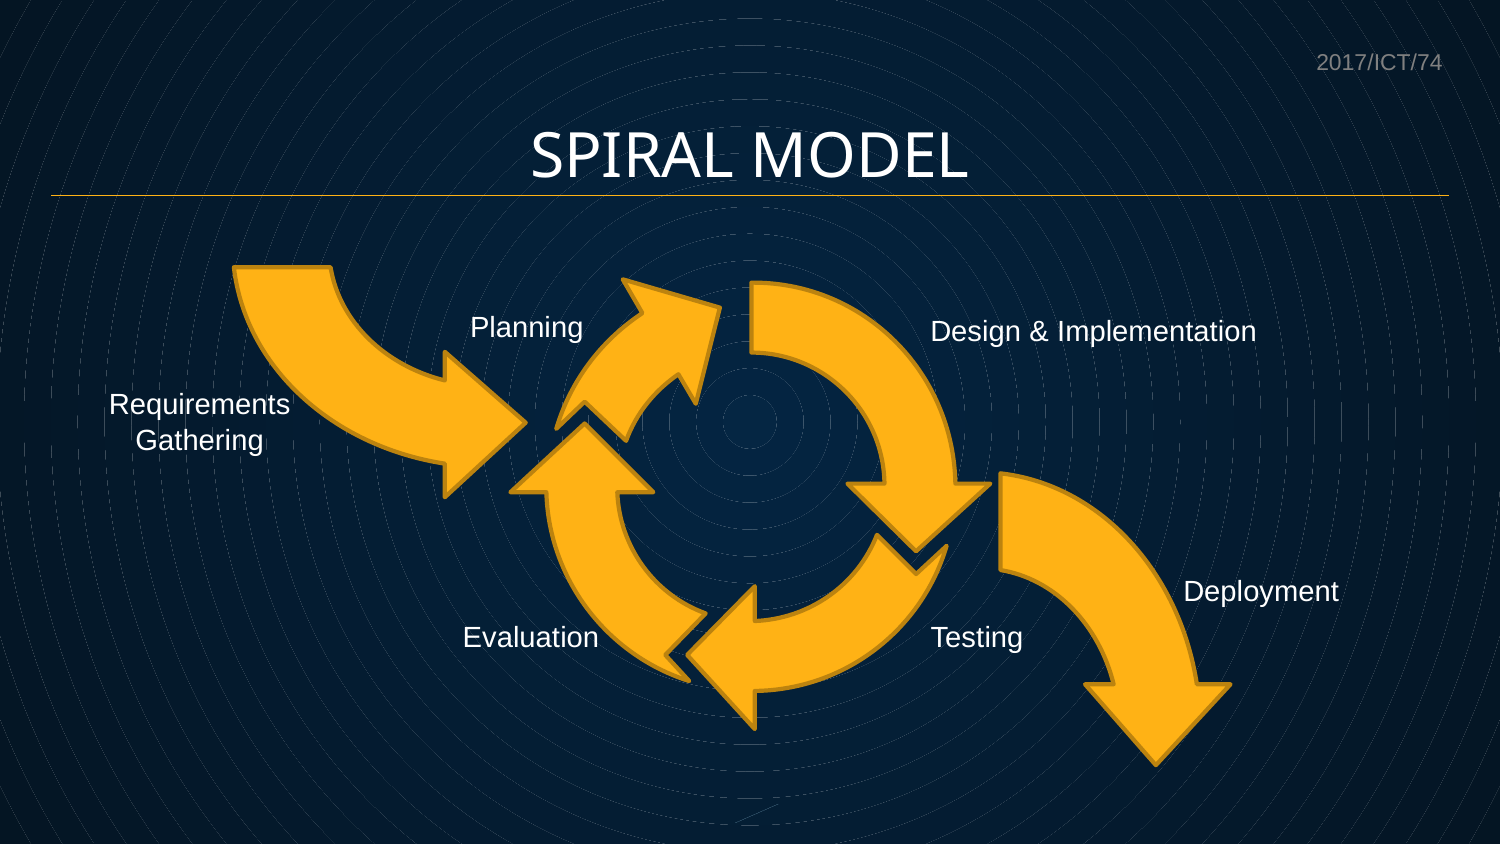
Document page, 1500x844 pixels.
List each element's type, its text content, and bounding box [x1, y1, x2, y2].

title SPIRAL MODEL [51, 202, 1449, 206]
text_box [1083, 622, 1233, 768]
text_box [510, 278, 991, 730]
text_box Testing [996, 620, 1164, 669]
text_box Deployment [1090, 573, 1432, 622]
text_box [998, 471, 1158, 620]
text_box Planning [356, 309, 505, 358]
text_box Design & Implementation [996, 313, 1316, 363]
title SPIRAL MODEL [51, 105, 1449, 195]
text_box [231, 265, 505, 500]
text_box Evaluation [360, 620, 505, 669]
text_box Requirements Gathering [29, 371, 370, 471]
text_box 2017/ICT/74 [1301, 39, 1458, 83]
